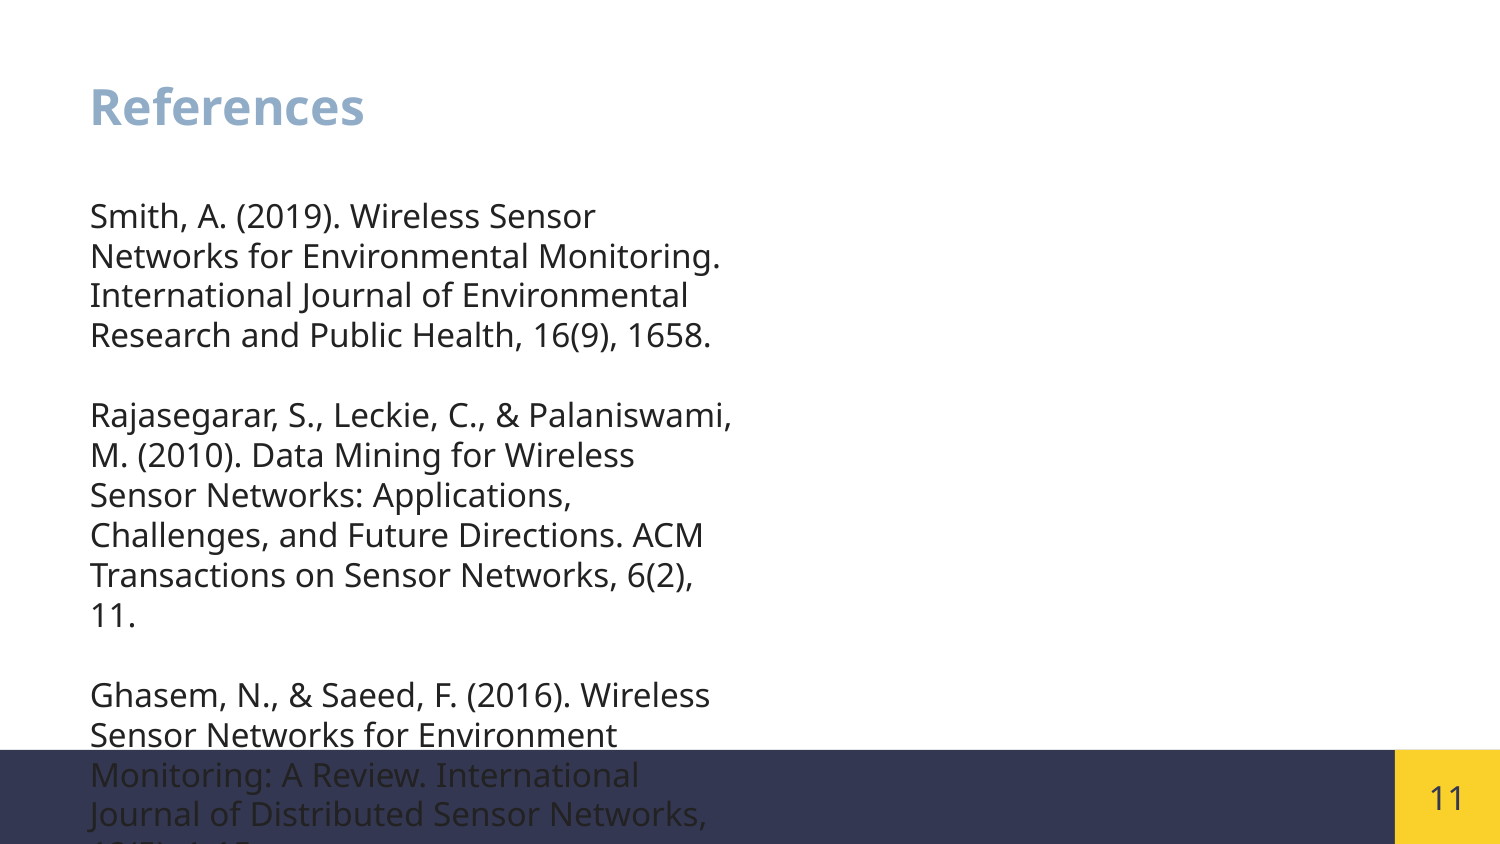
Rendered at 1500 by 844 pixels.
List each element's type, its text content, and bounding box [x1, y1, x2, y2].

text_box 11 [1394, 749, 1500, 844]
text_box Smith, A. (2019). Wireless Sensor Networks for Environmental Monitoring. International Journal of Environmental Research and Public Health, 16(9), 1658. Rajasegarar, S., Leckie, C., & Palaniswami, M. (2010). Data Mining for Wireless Sensor Networks: Applications, Challenges, and Future Directions. ACM Transactions on Sensor Networks, 6(2), 11. Ghasem, N., & Saeed, F. (2016). Wireless Sensor Networks for Environment Monitoring: A Review. International Journal of Distributed Sensor Networks, 12(5), 1-15. [74, 187, 750, 713]
text_box References [74, 37, 1425, 173]
text_box [0, 749, 1394, 844]
